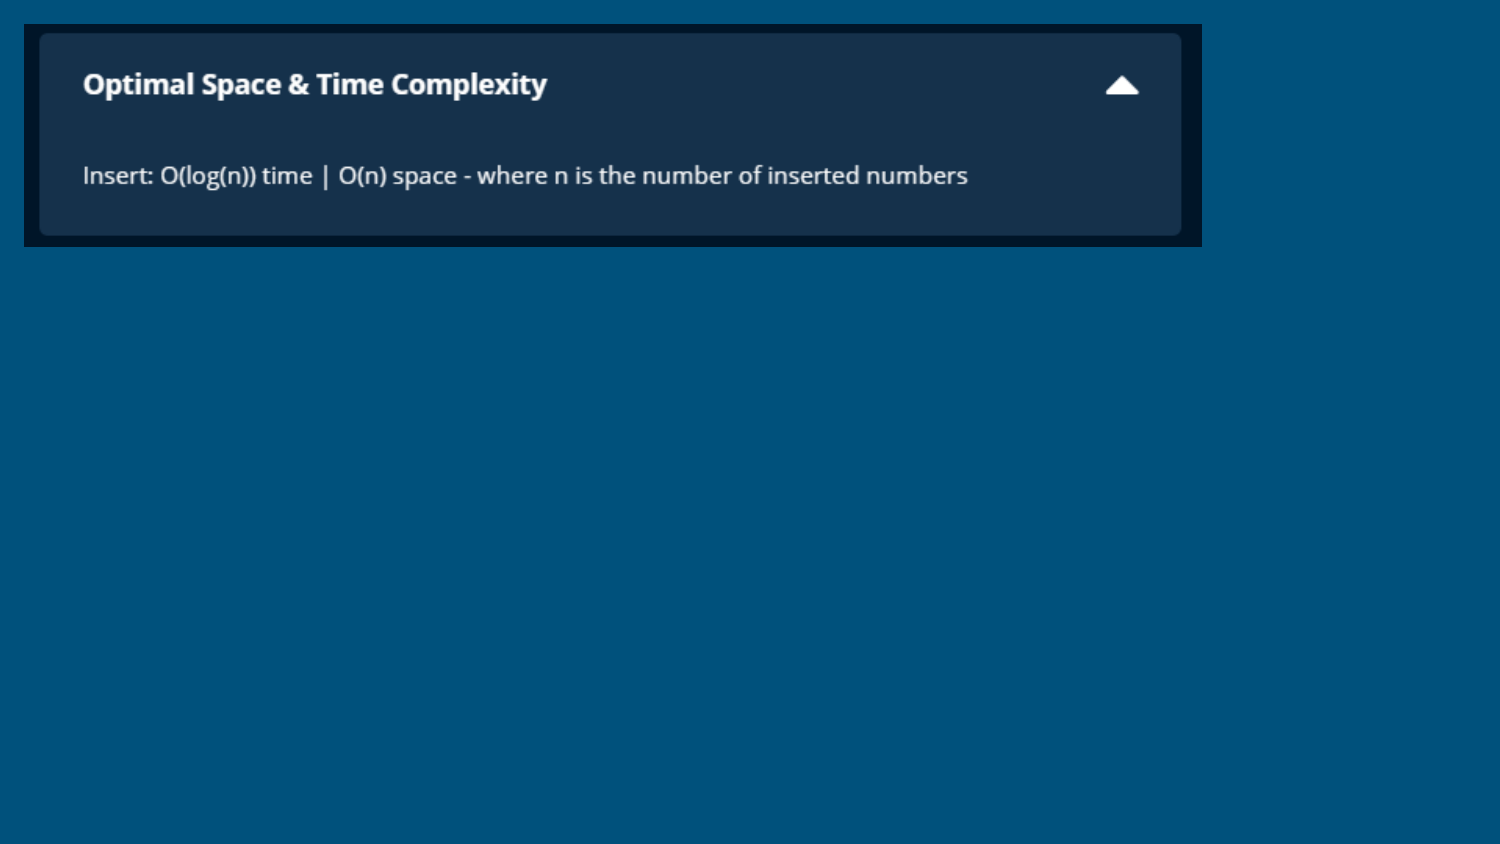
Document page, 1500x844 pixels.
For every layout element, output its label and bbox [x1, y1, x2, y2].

picture [25, 25, 1201, 246]
